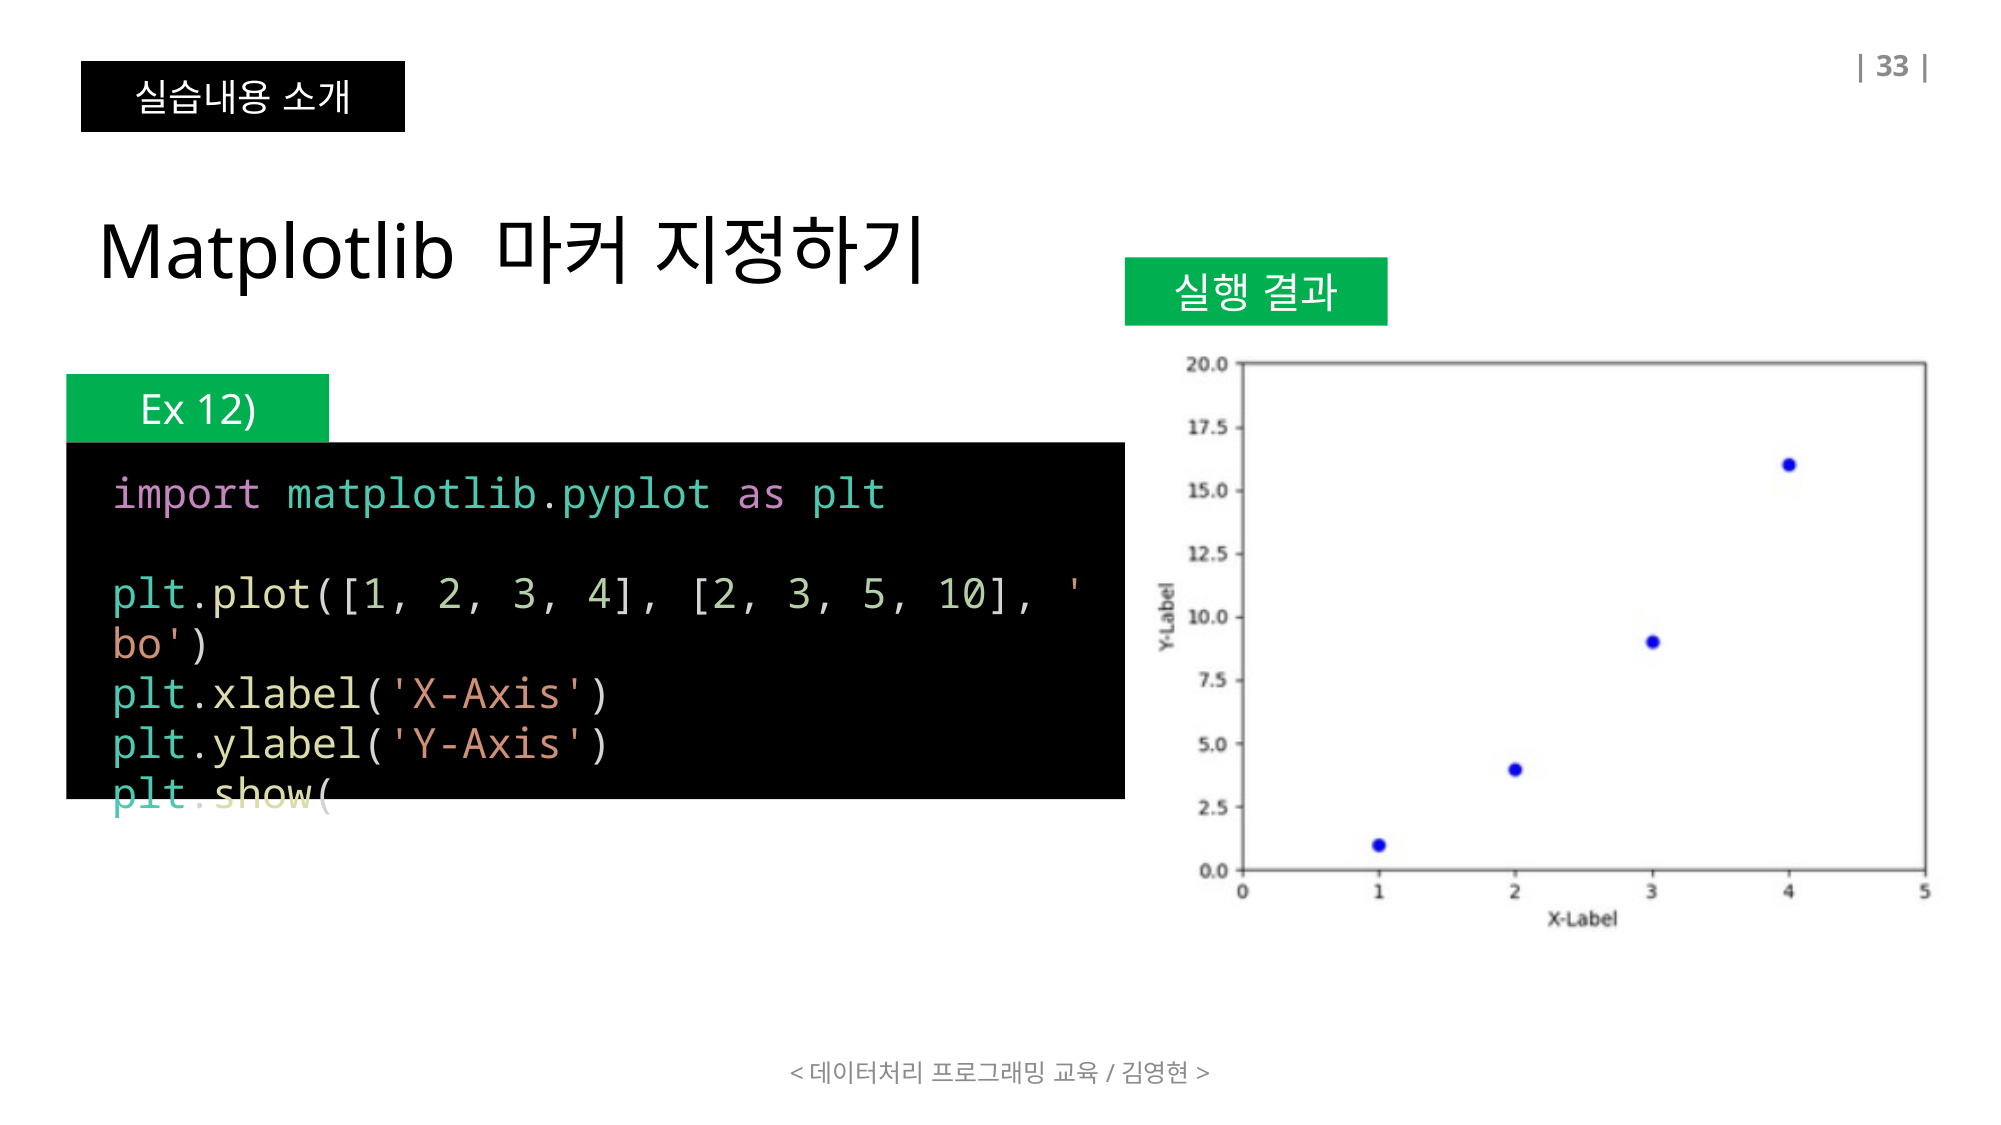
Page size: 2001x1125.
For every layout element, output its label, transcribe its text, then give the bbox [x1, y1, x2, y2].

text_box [81, 61, 1543, 302]
text_box [65, 441, 1126, 800]
slide_number | 33 | [1497, 37, 1948, 98]
footer <데이터처리 프로그래밍 교육/김영현> [662, 1042, 1338, 1103]
text_box Ex 12) [66, 374, 330, 443]
picture [1136, 341, 1948, 932]
text_box 실행 결과 [1124, 302, 1388, 326]
text_box import matplotlib.pyplot as plt plt.plot([1, 2, 3, 4], [2, 3, 5, 10], 'bo') plt.xlabel('X-Axis') plt.ylabel('Y-Axis') plt.show( [97, 459, 1125, 825]
